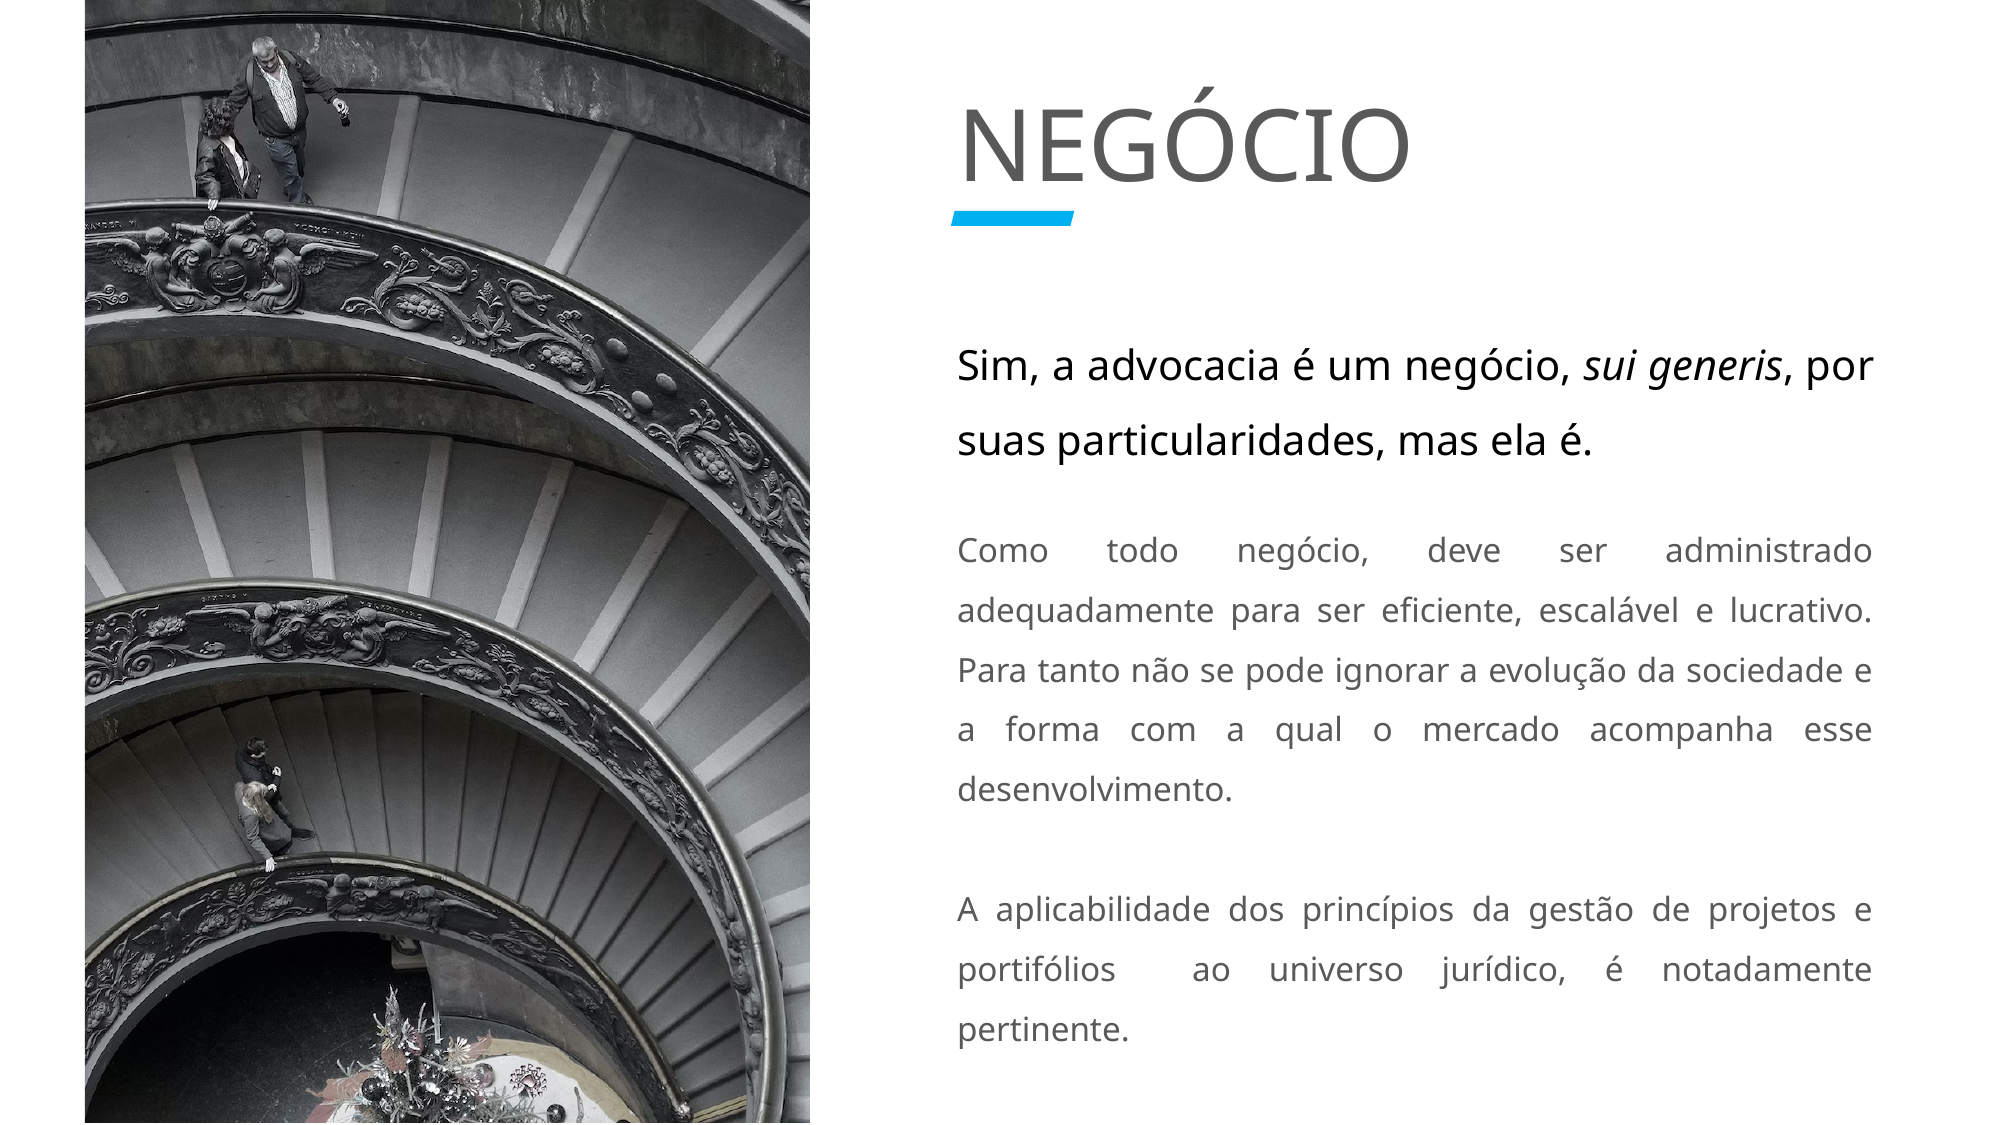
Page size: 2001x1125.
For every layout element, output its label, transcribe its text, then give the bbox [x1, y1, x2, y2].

picture [84, 0, 810, 1123]
text_box [949, 209, 1076, 227]
text_box Sim, a advocacia é um negócio, sui generis, por suas particularidades, mas ela é. Como todo negócio, deve ser administrado adequadamente para ser eficiente, escalável e lucrativo. Para tanto não se pode ignorar a evolução da sociedade e a forma com a qual o mercado acompanha esse desenvolvimento. A aplicabilidade dos princípios da gestão de projetos e portifólios ao universo jurídico, é notadamente pertinente. [942, 306, 1889, 1116]
text_box NEGÓCIO [942, 74, 1543, 210]
